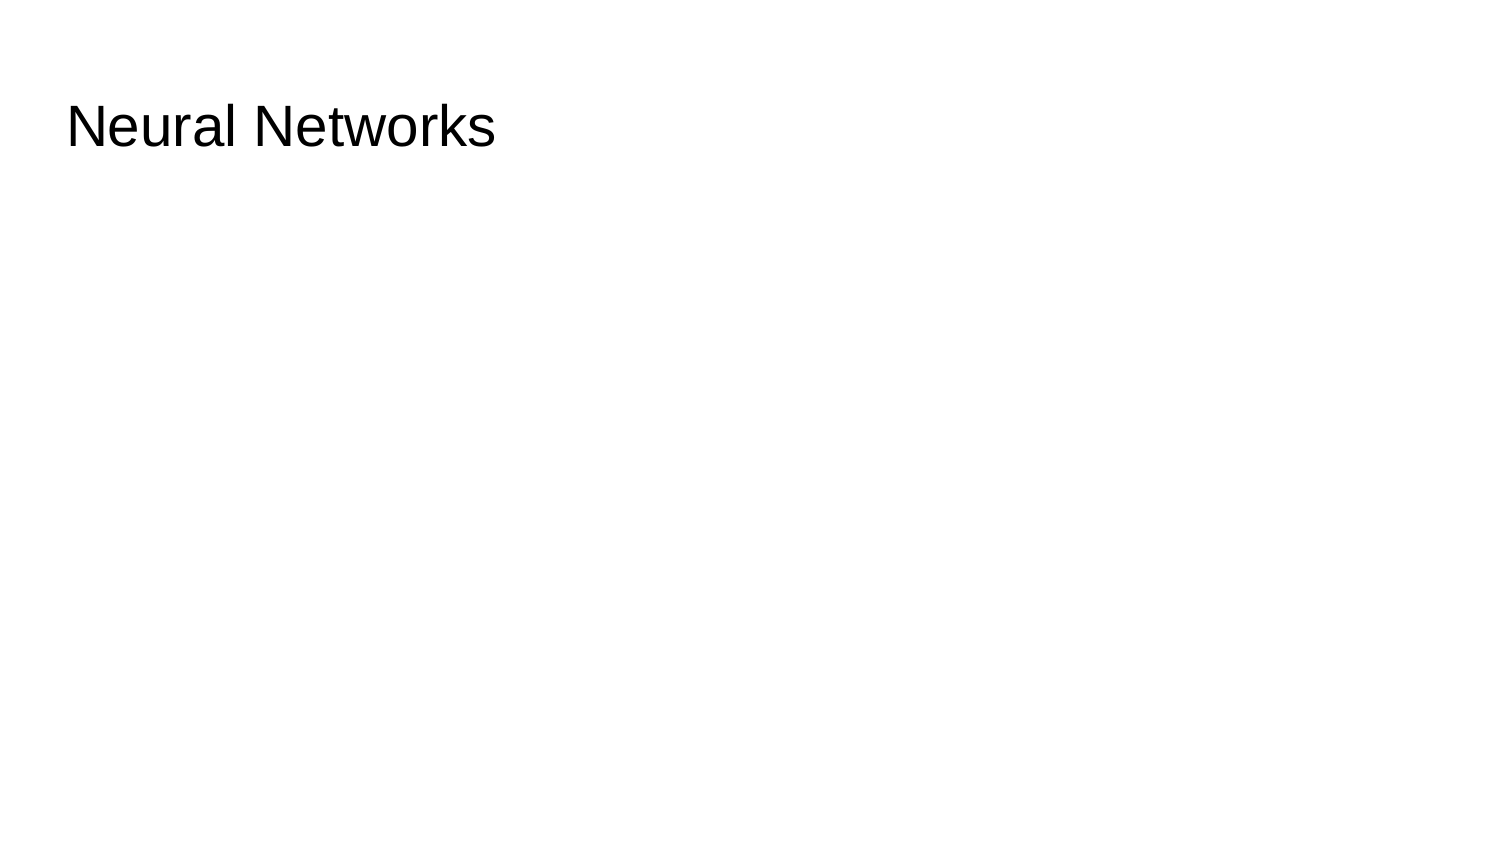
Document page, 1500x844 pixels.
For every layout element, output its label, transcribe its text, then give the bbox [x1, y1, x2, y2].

title Neural Networks [51, 72, 1449, 167]
